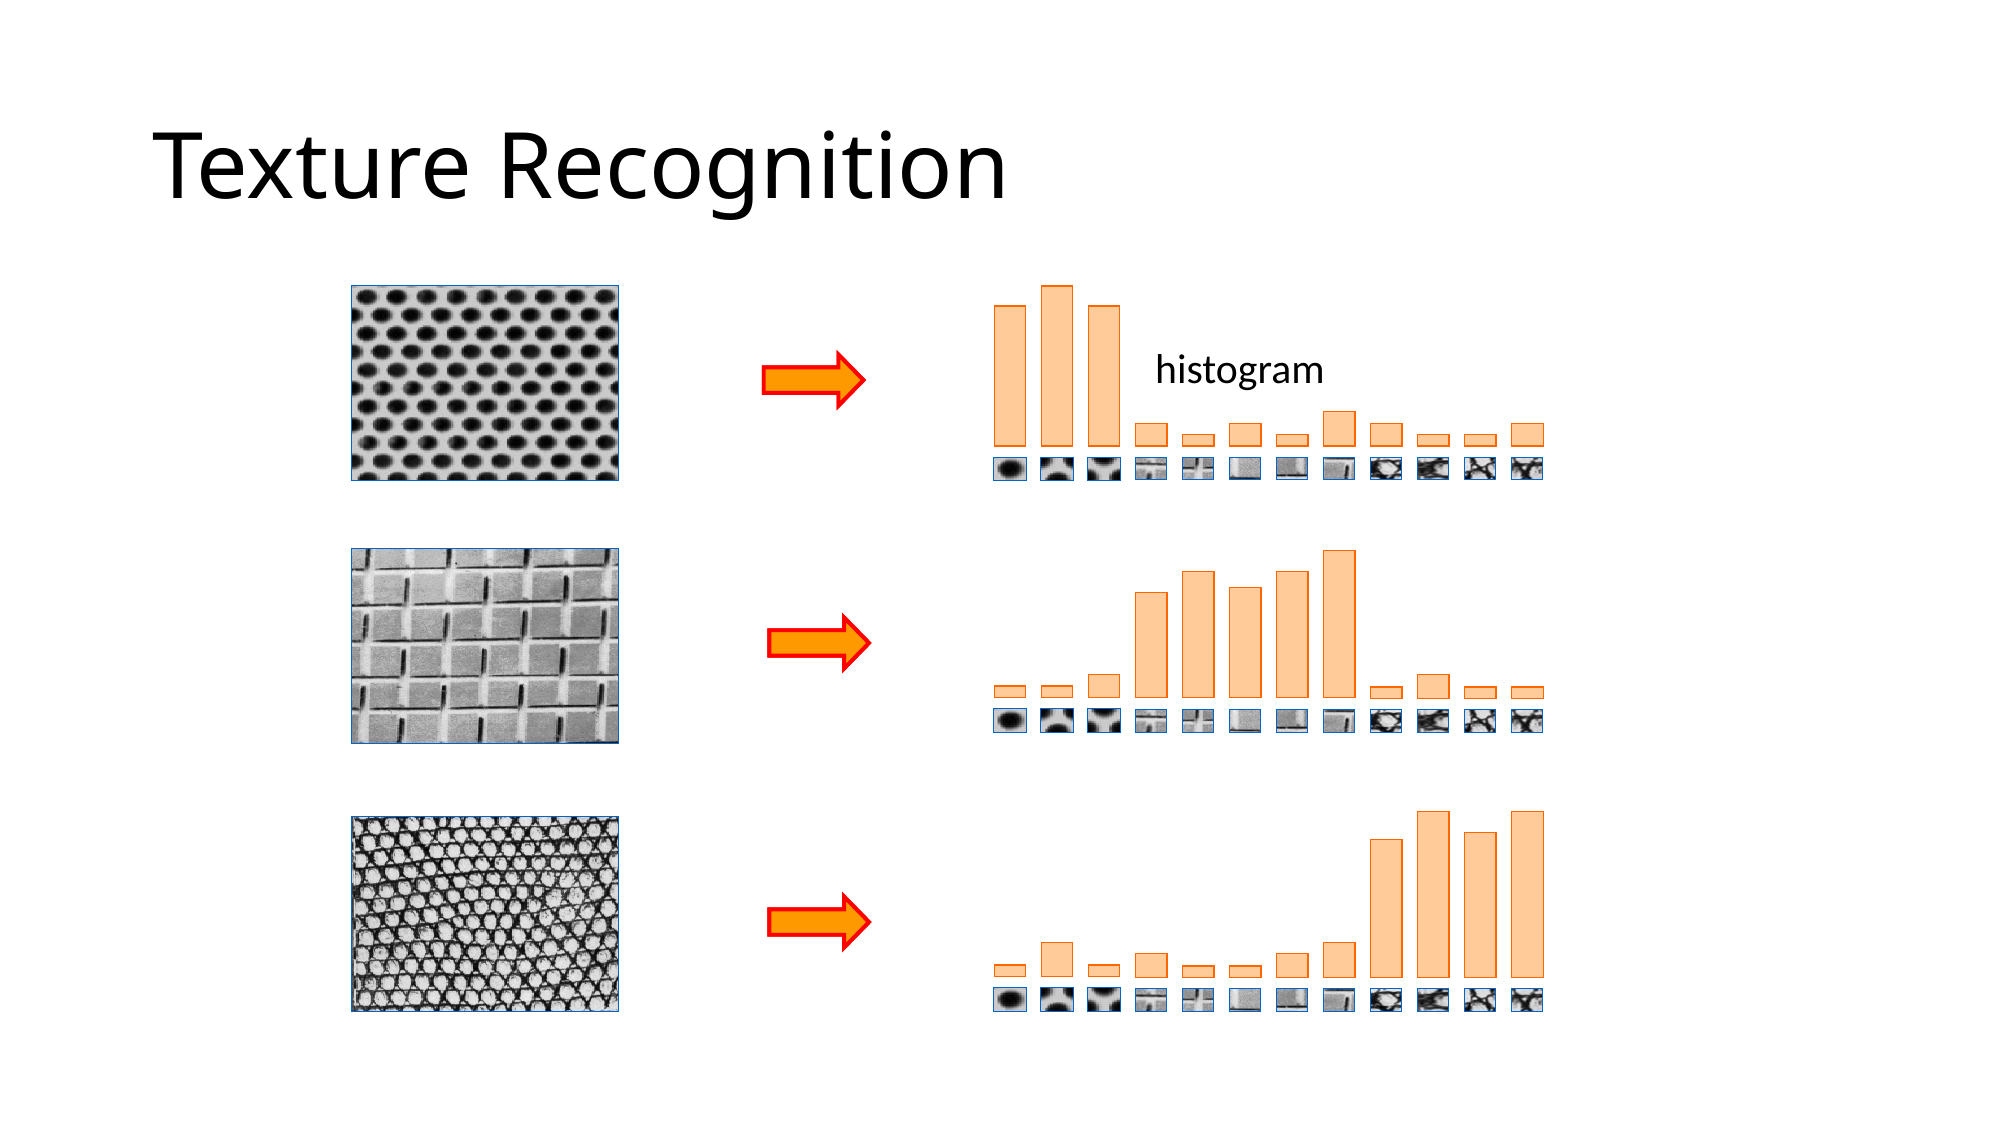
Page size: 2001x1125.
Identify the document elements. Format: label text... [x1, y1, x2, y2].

title Texture Recognition [137, 59, 1863, 278]
picture [350, 285, 1568, 1014]
